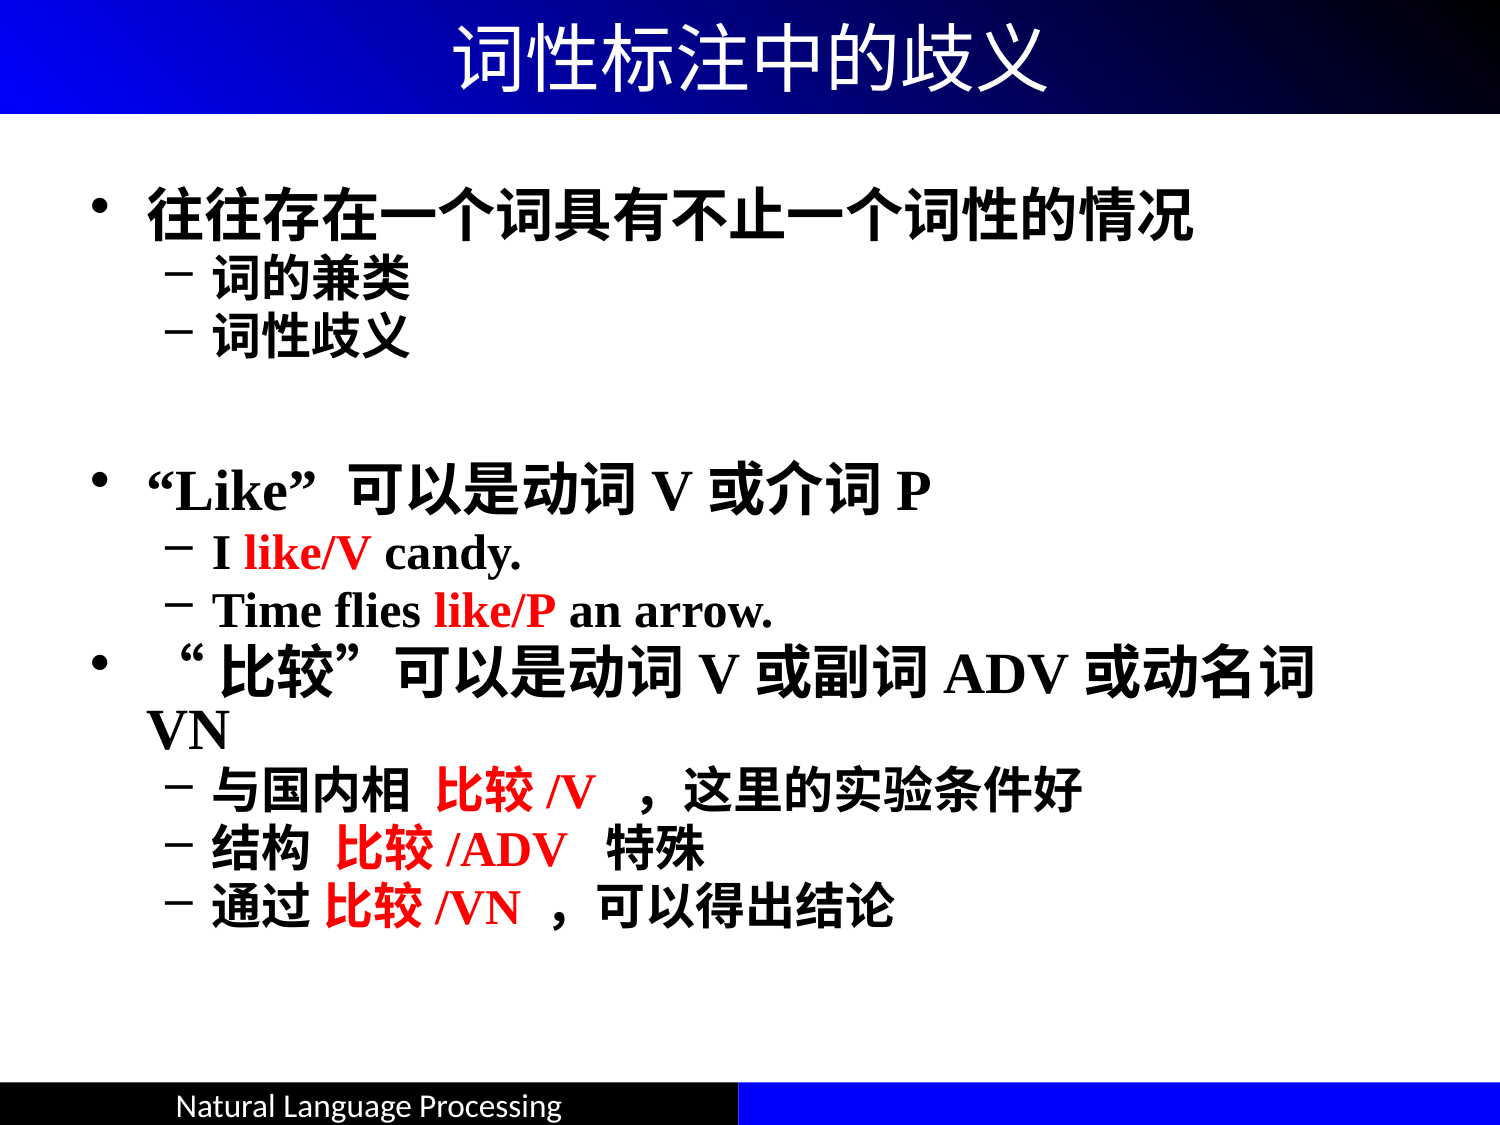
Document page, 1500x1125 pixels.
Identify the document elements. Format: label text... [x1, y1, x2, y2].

list 往往存在一个词具有不止一个词性的情况 词的兼类 词性歧义 “Like” 可以是动词V或介词P I like/V candy. Time flies like/P an arrow. “比较”可以是动词V或副词ADV或动名词VN 与国内相 比较/V ，这里的实验条件好 结构 比较/ADV 特殊 通过 比较/VN ，可以得出结论 [74, 184, 1426, 1006]
title 词性标注中的歧义 [0, 0, 1500, 115]
